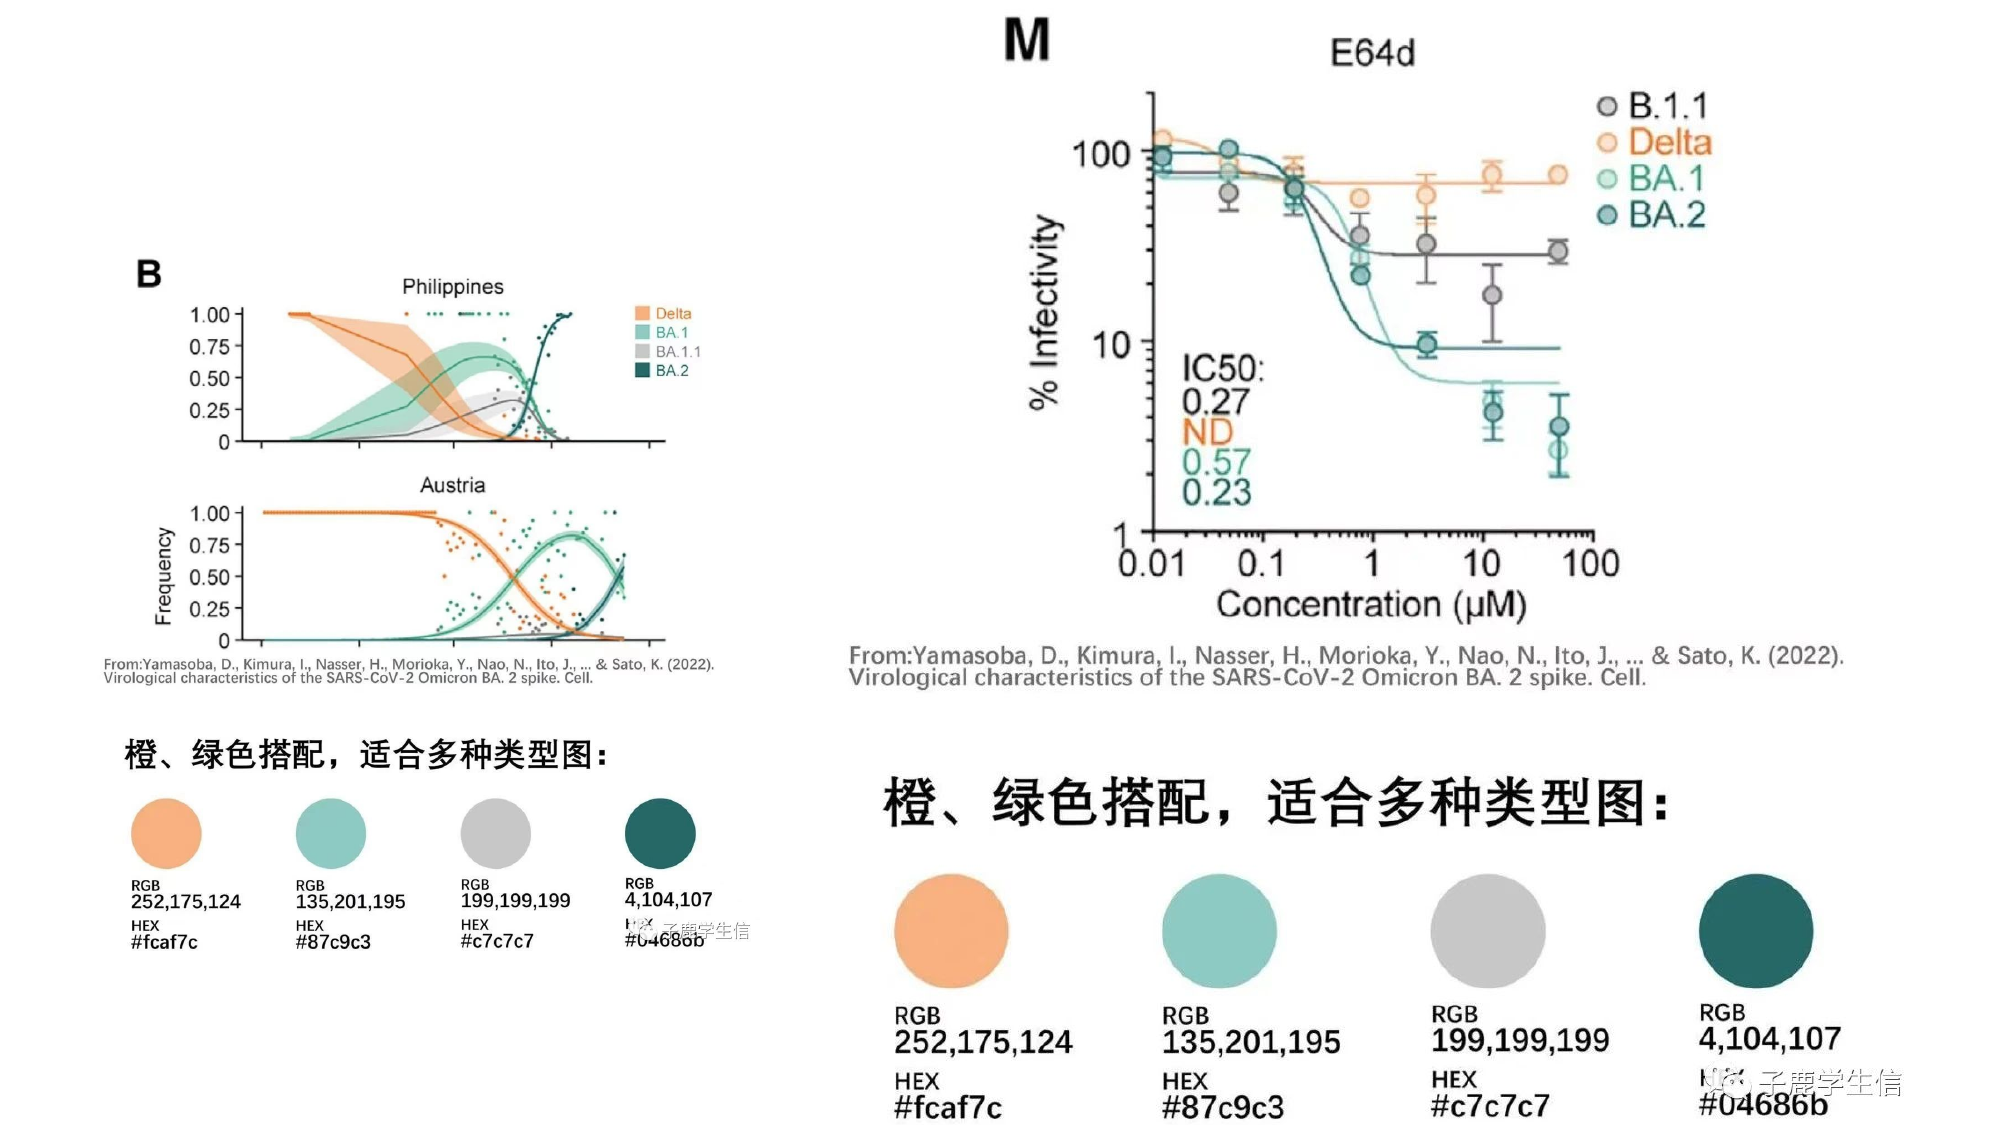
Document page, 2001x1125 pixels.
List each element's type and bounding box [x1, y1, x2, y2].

picture [778, 8, 1940, 1125]
list [60, 247, 773, 962]
